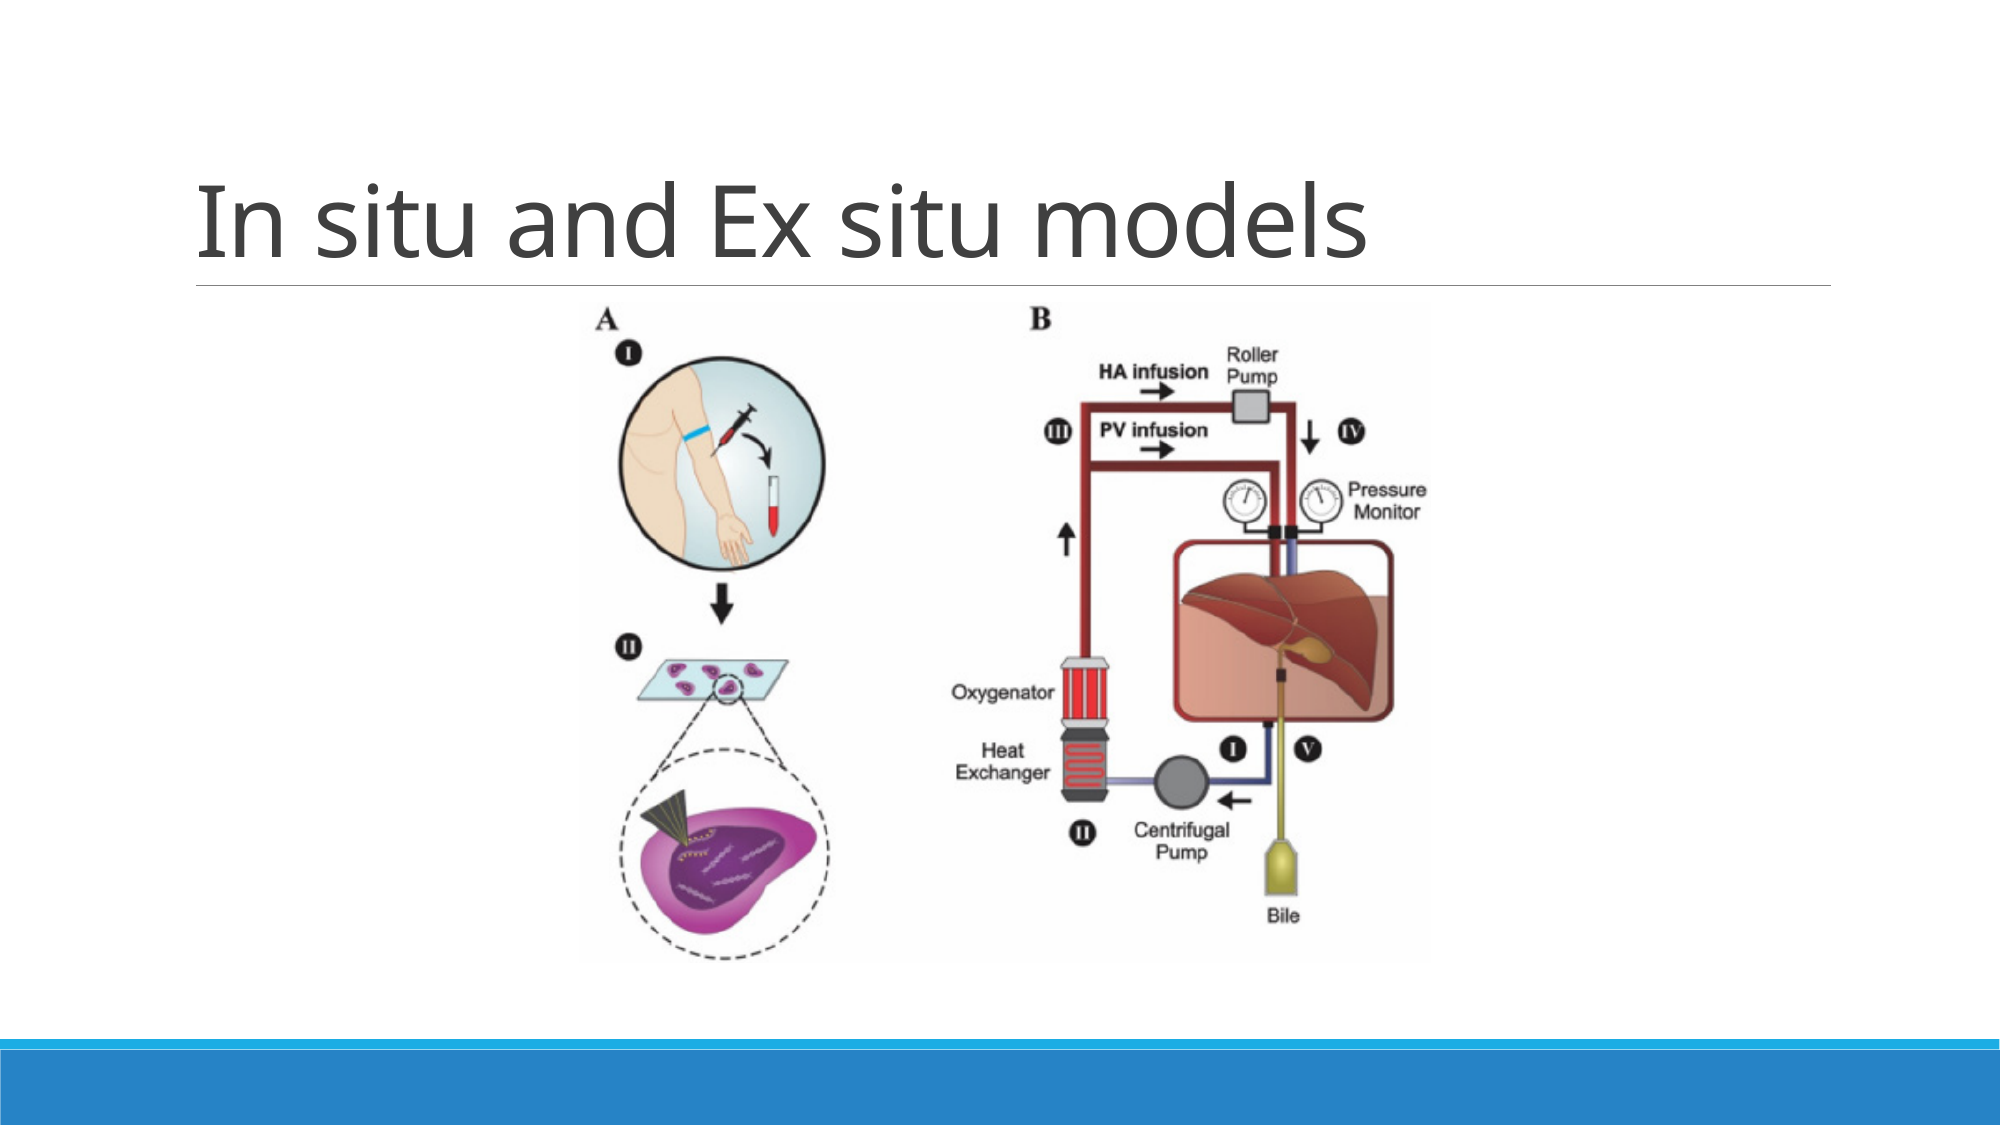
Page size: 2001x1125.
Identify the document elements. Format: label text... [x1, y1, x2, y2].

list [578, 302, 1432, 964]
title In situ and Ex situ models [180, 47, 1830, 285]
